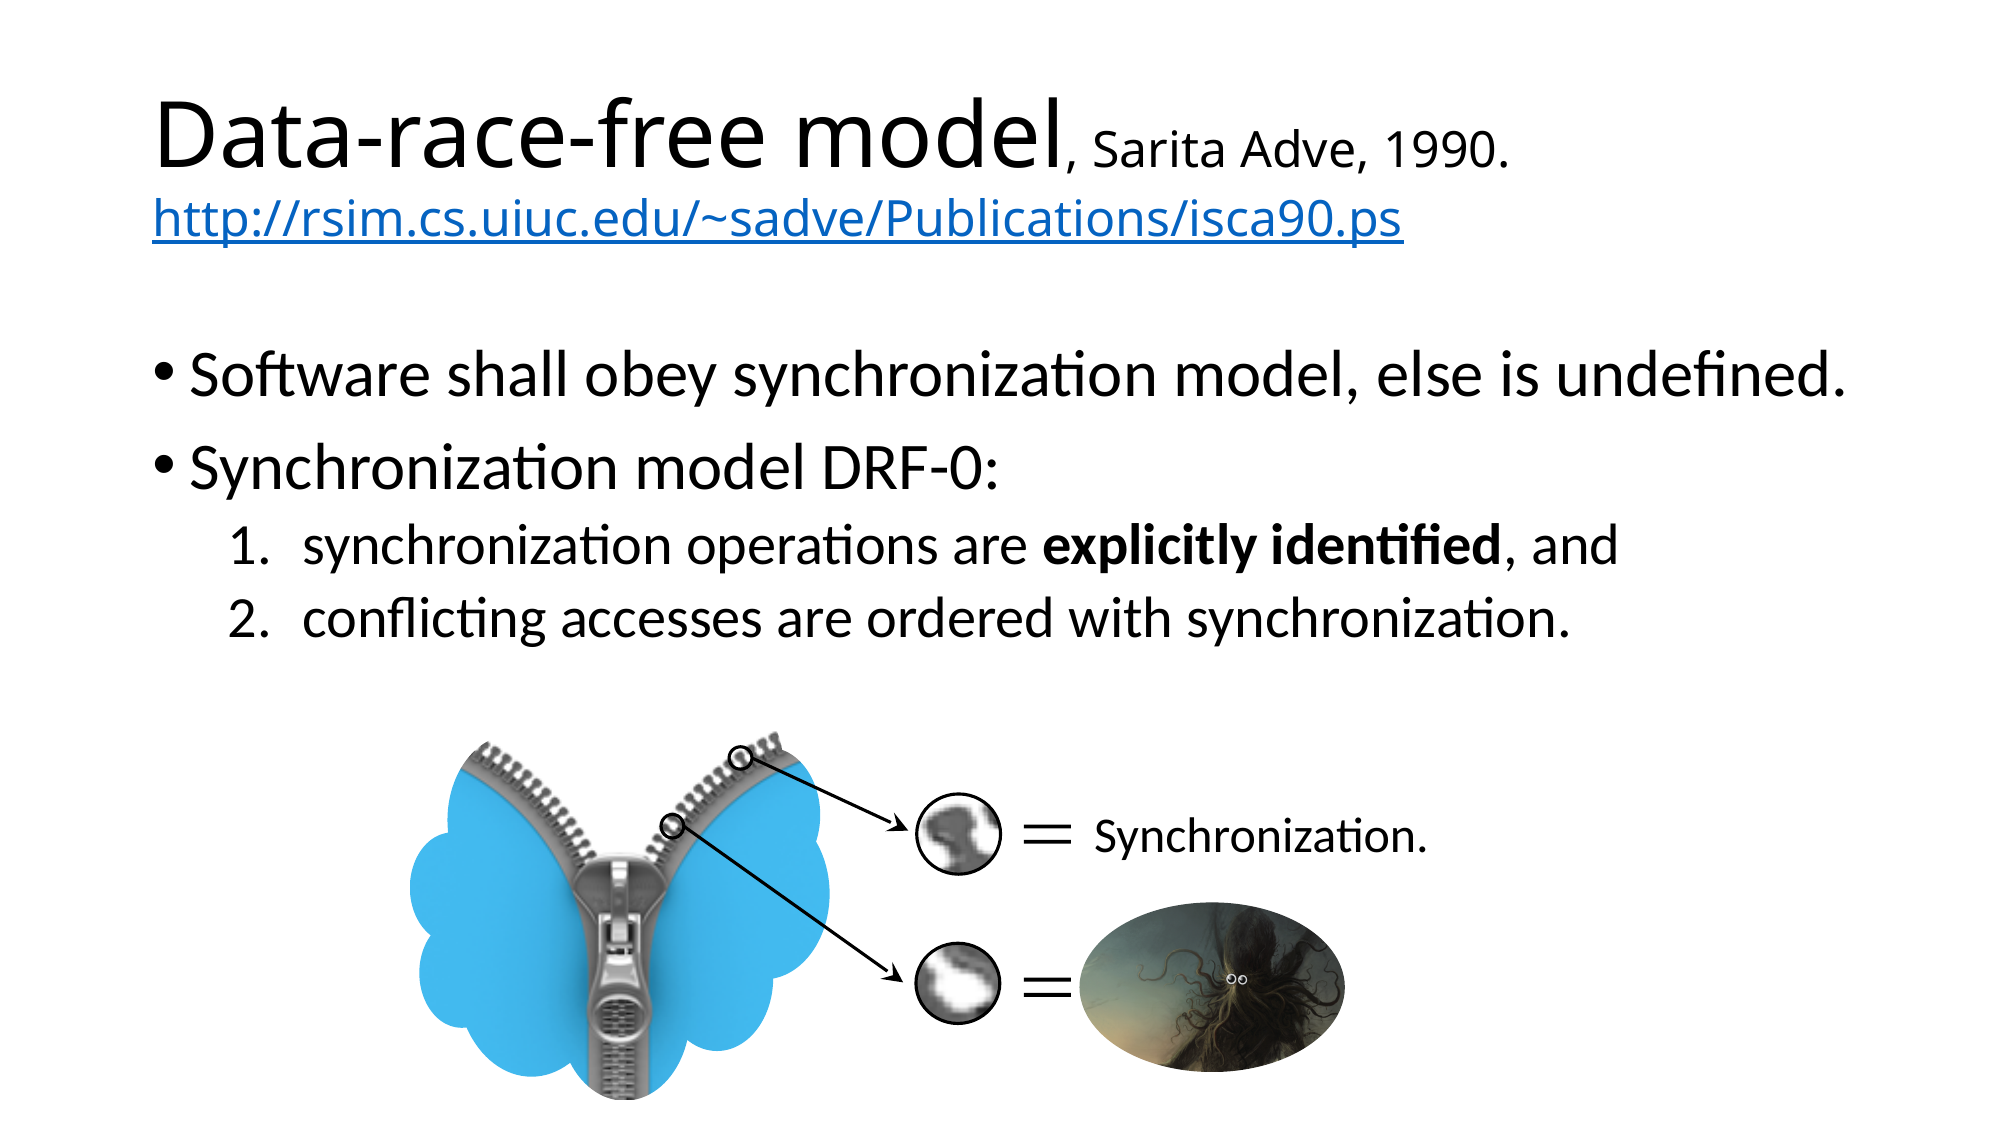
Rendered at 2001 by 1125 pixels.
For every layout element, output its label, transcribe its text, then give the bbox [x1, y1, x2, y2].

text_box [659, 813, 685, 840]
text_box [683, 826, 904, 983]
text_box [1023, 823, 1072, 829]
text_box [1023, 992, 1072, 998]
text_box [728, 745, 753, 771]
text_box [914, 942, 1001, 1025]
text_box Synchronization. [1079, 795, 1557, 871]
list Software shall obey synchronization model, else is undefined. Synchronization model DRF-0: synchronization operations are explicitly identified, and conflicting accesses are ordered with synchronization. [137, 331, 1890, 1014]
text_box [432, 1014, 767, 1102]
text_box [751, 757, 909, 831]
title Data-race-free model, Sarita Adve, 1990. http://rsim.cs.uiuc.edu/~sadve/Publications/isca90.ps [137, 59, 1863, 278]
text_box [1023, 977, 1072, 983]
text_box [915, 792, 1002, 876]
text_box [1079, 902, 1345, 1073]
text_box [1023, 839, 1072, 845]
